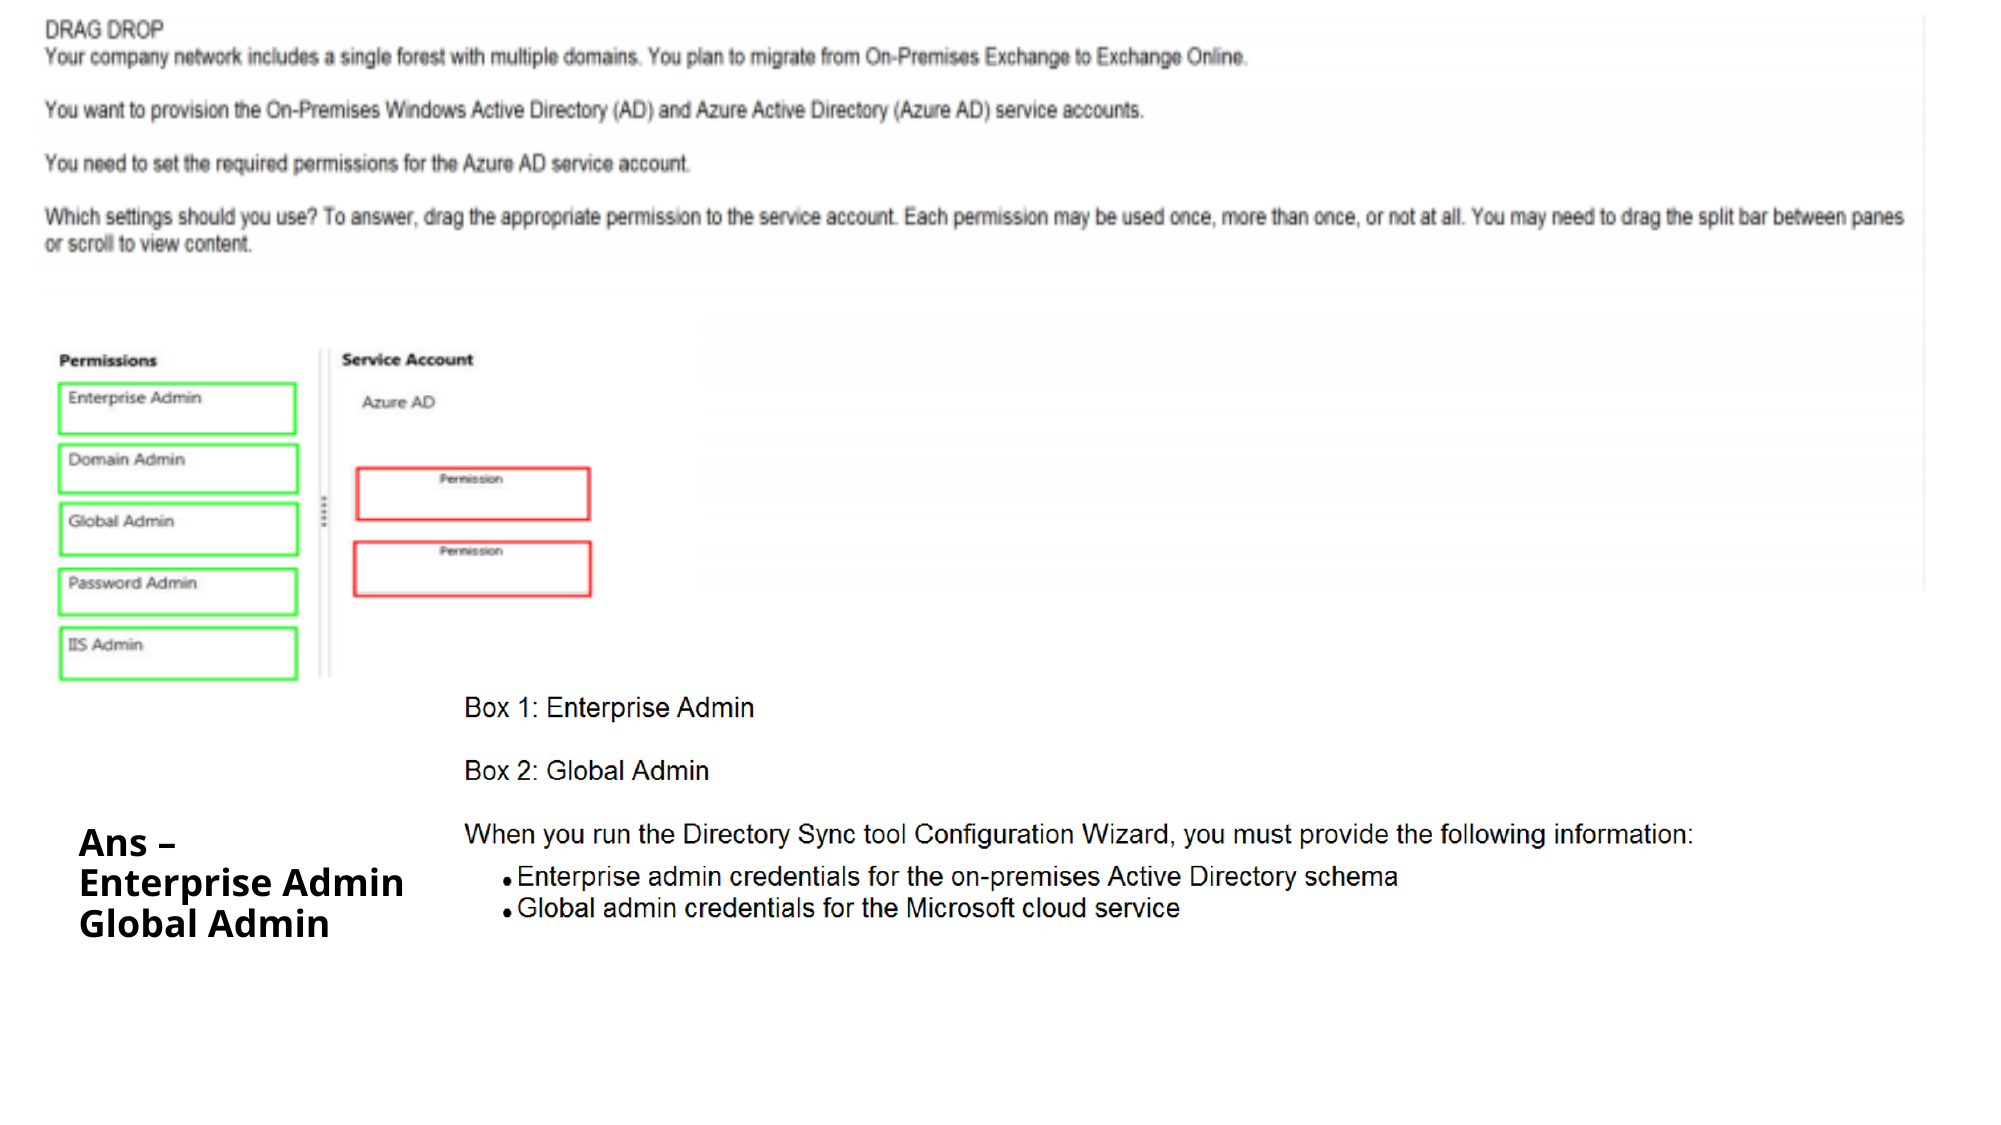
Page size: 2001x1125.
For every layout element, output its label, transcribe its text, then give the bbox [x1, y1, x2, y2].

title Ans – Enterprise Admin Global Admin [63, 747, 1968, 1107]
picture [37, 15, 1933, 928]
